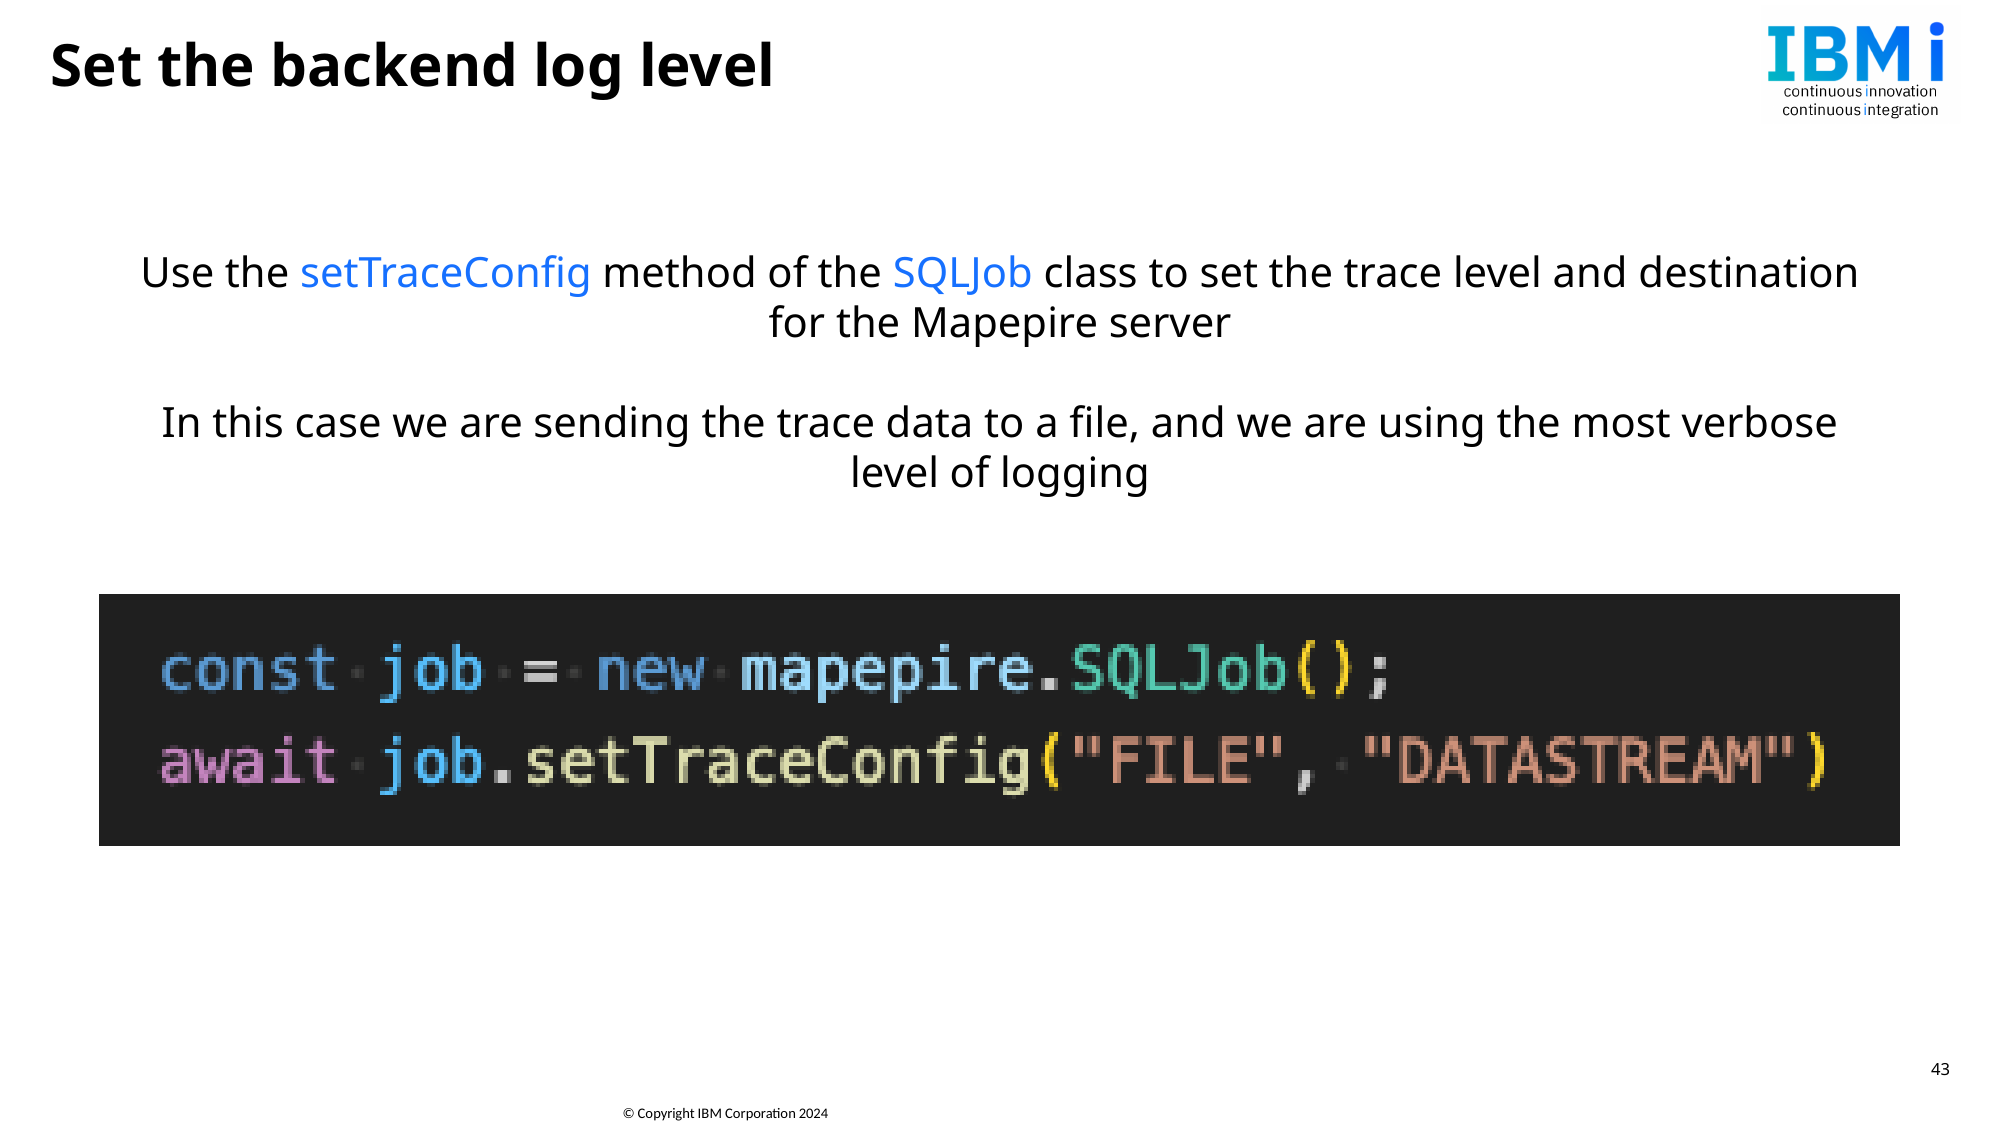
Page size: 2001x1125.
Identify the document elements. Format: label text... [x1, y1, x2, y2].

picture [99, 594, 1900, 846]
title Set the backend log level [50, 36, 1723, 97]
picture [1761, 5, 1961, 124]
slide_number 43 [1500, 1055, 1950, 1086]
text_box Use the setTraceConfig method of the SQLJob class to set the trace level and destination for the Mapepire server In this case we are sending the trace data to a file, and we are using the most verbose level of logging [100, 238, 1900, 504]
